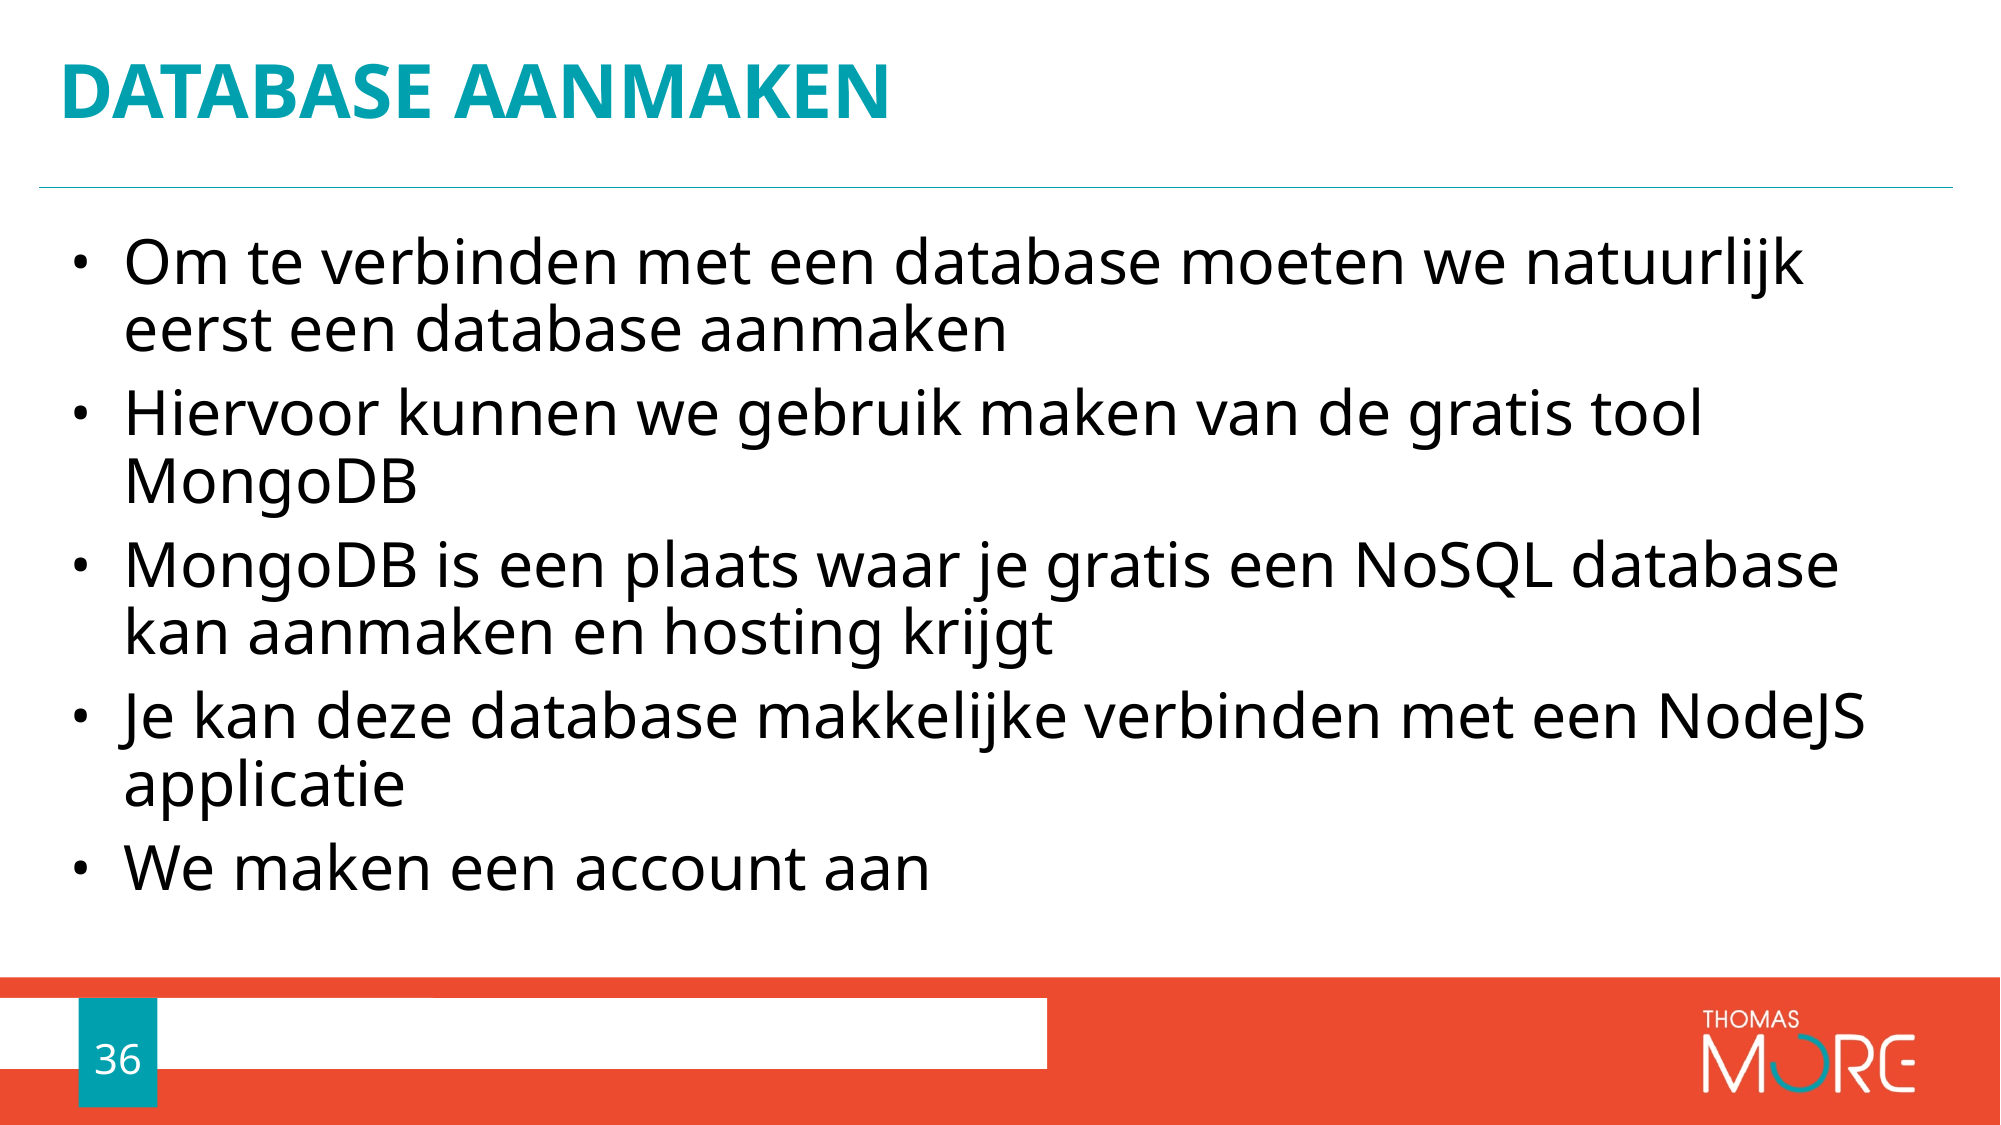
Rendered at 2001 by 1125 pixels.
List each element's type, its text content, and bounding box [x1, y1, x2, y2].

picture [1673, 981, 1944, 1122]
list Om te verbinden met een database moeten we natuurlijk eerst een database aanmaken Hiervoor kunnen we gebruik maken van de gratis tool MongoDB MongoDB is een plaats waar je gratis een NoSQL database kan aanmaken en hosting krijgt Je kan deze database makkelijke verbinden met een NodeJS applicatie We maken een account aan [0, 188, 2000, 981]
footer [165, 998, 1048, 1069]
title Database aanmaken [0, 0, 2000, 188]
slide_number 36 [78, 998, 158, 1108]
